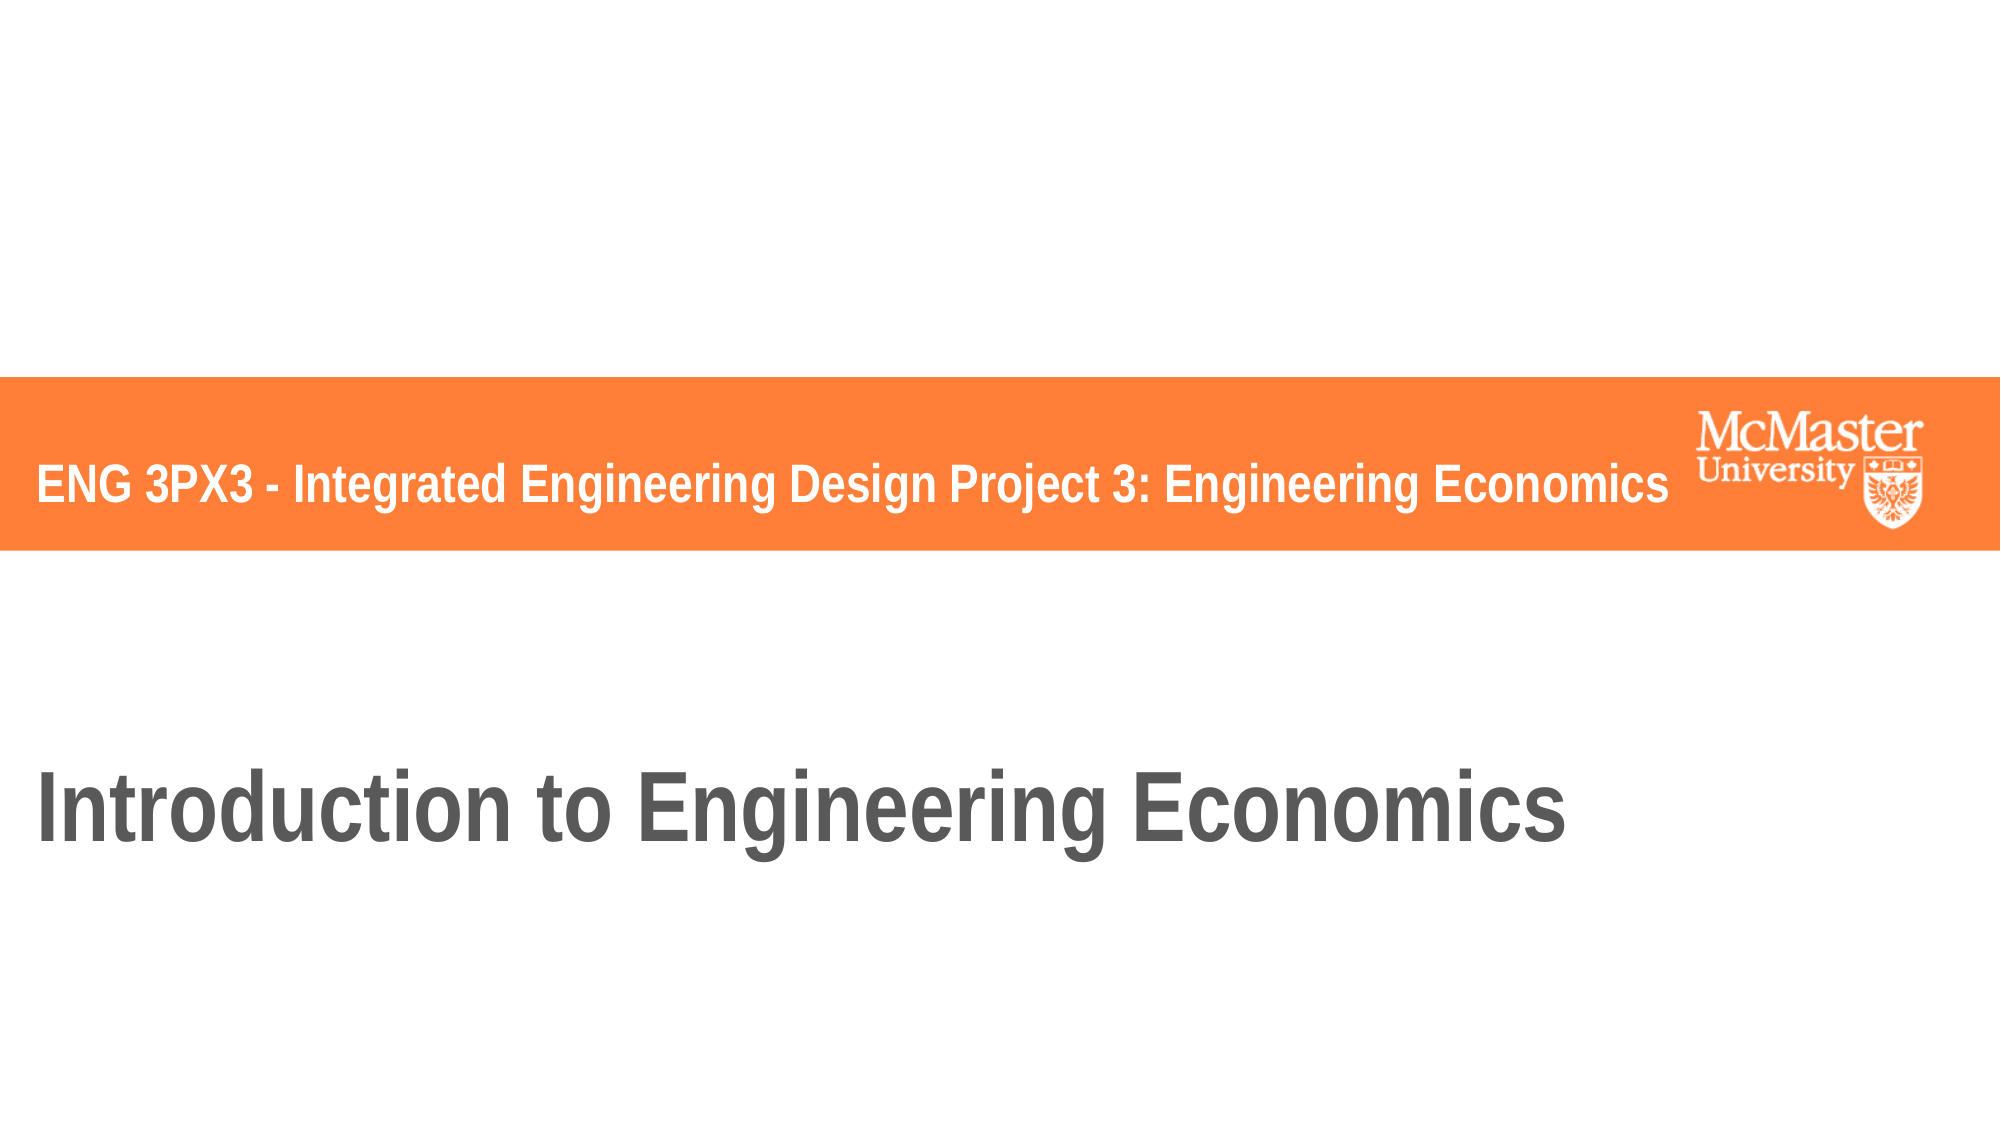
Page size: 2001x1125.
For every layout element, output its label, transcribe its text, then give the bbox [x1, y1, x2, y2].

picture [1658, 366, 1966, 551]
title Introduction to Engineering Economics [21, 720, 1920, 899]
list ENG 3PX3 - Integrated Engineering Design Project 3: Engineering Economics [21, 408, 1781, 559]
